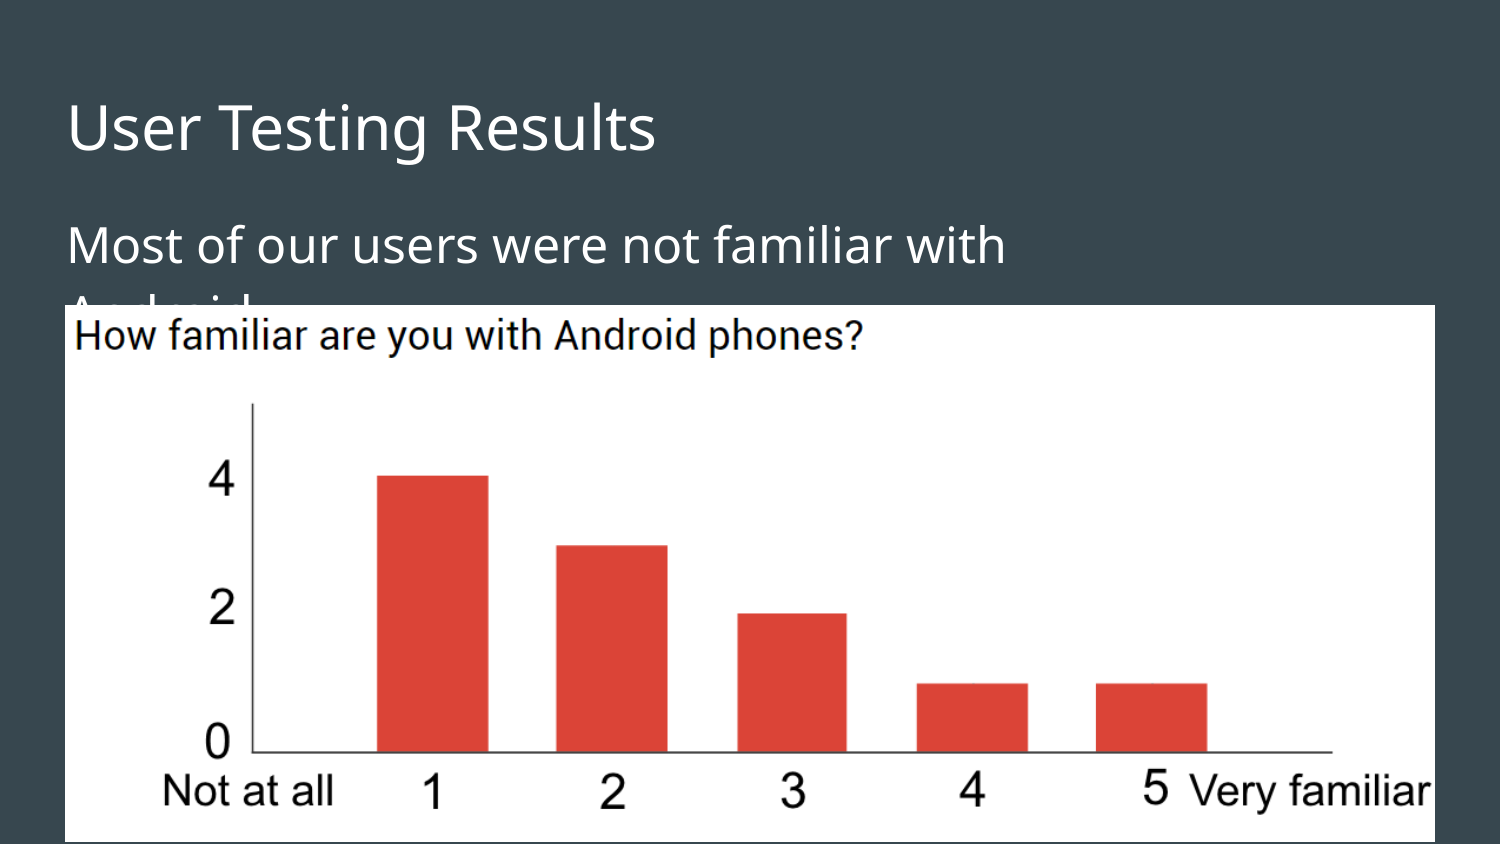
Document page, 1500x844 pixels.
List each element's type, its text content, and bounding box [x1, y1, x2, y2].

list Most of our users were not familiar with Android... [51, 189, 1200, 283]
title User Testing Results [51, 72, 1449, 167]
picture [64, 304, 1436, 842]
